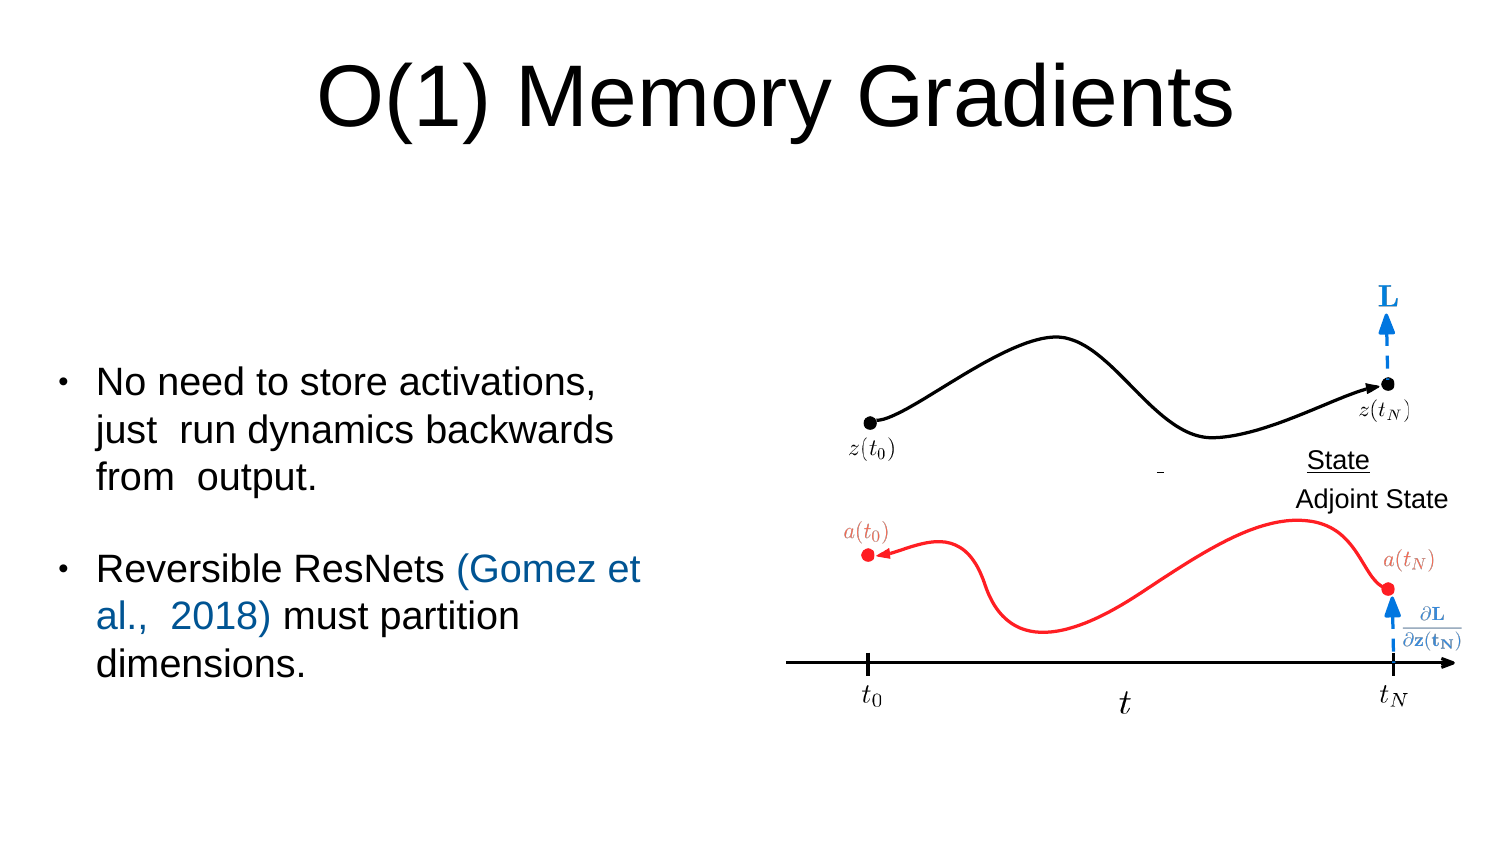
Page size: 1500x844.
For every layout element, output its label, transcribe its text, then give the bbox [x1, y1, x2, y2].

text_box [860, 685, 882, 708]
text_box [848, 336, 1409, 462]
text_box [1379, 685, 1409, 708]
text_box [1377, 282, 1399, 307]
text_box Reversible ResNets (Gomez et al., 2018) must partition dimensions. [95, 541, 697, 638]
title O(1) Memory Gradients [316, 37, 1244, 145]
text_box [1119, 689, 1134, 714]
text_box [1379, 314, 1395, 392]
text_box No need to store activations, just run dynamics backwards from output. [95, 355, 669, 498]
text_box State Adjoint State [785, 435, 1457, 514]
text_box • [58, 548, 75, 586]
text_box • [58, 361, 75, 399]
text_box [786, 520, 1462, 677]
